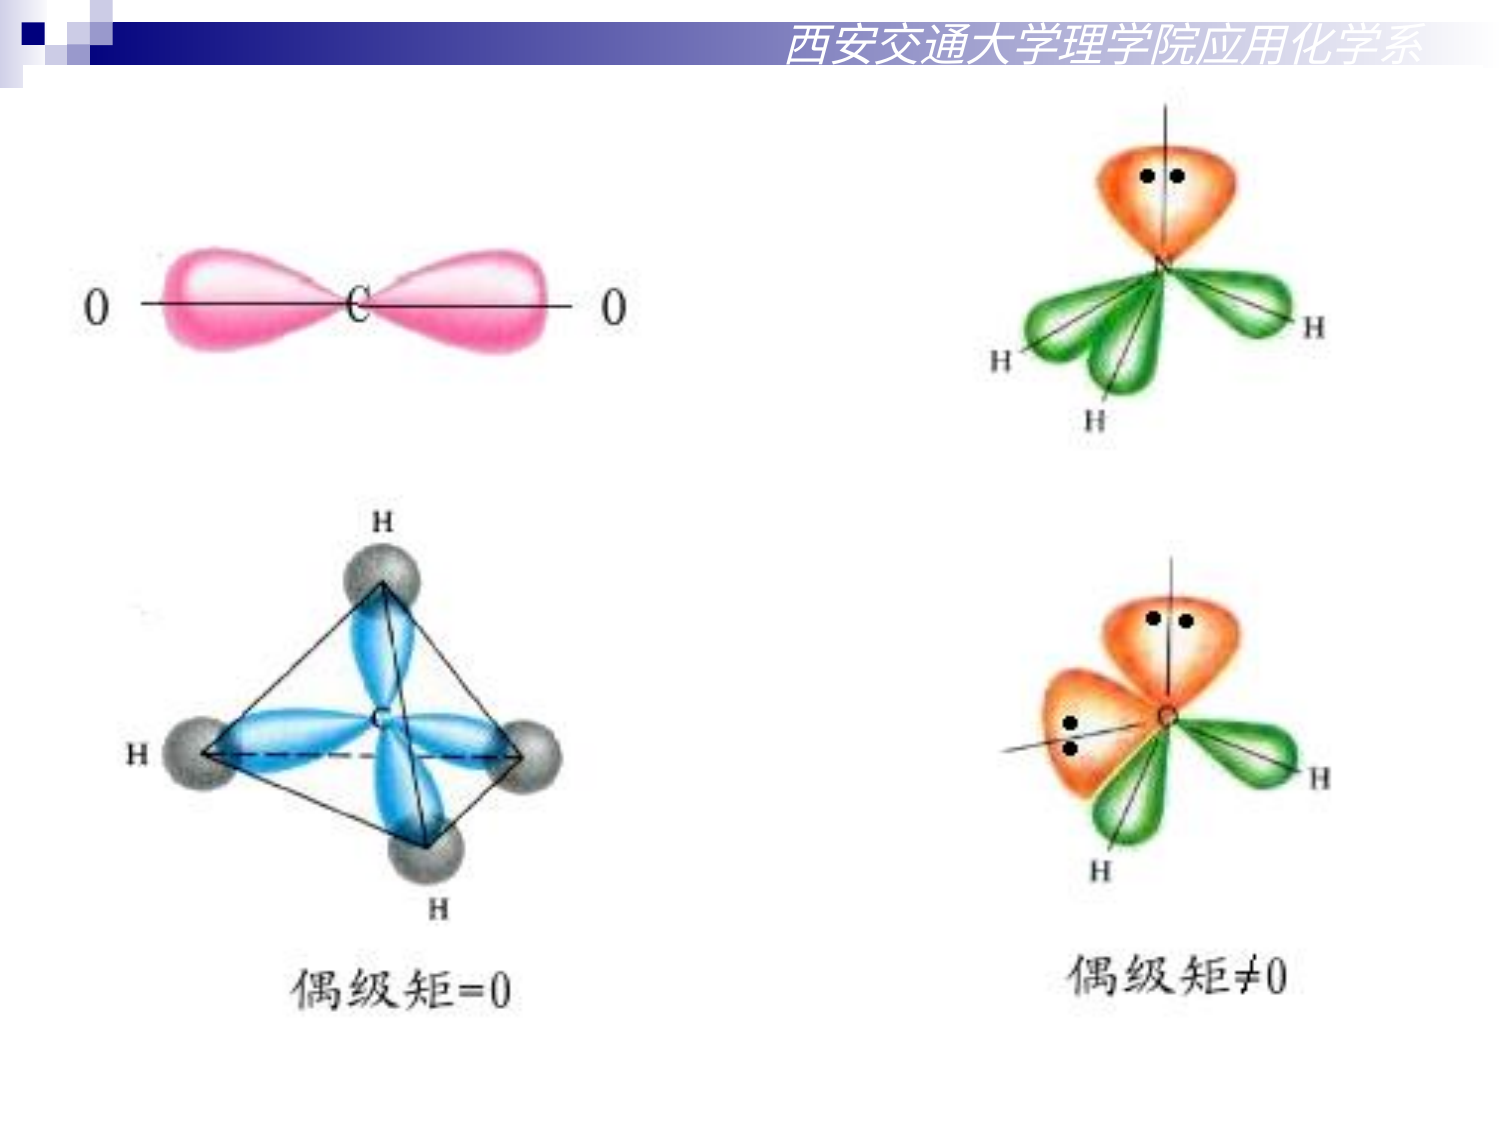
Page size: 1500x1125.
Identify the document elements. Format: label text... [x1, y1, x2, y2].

text_box 西安交通大学理学院应用化学系 [767, 8, 1500, 78]
picture [23, 65, 1483, 1095]
